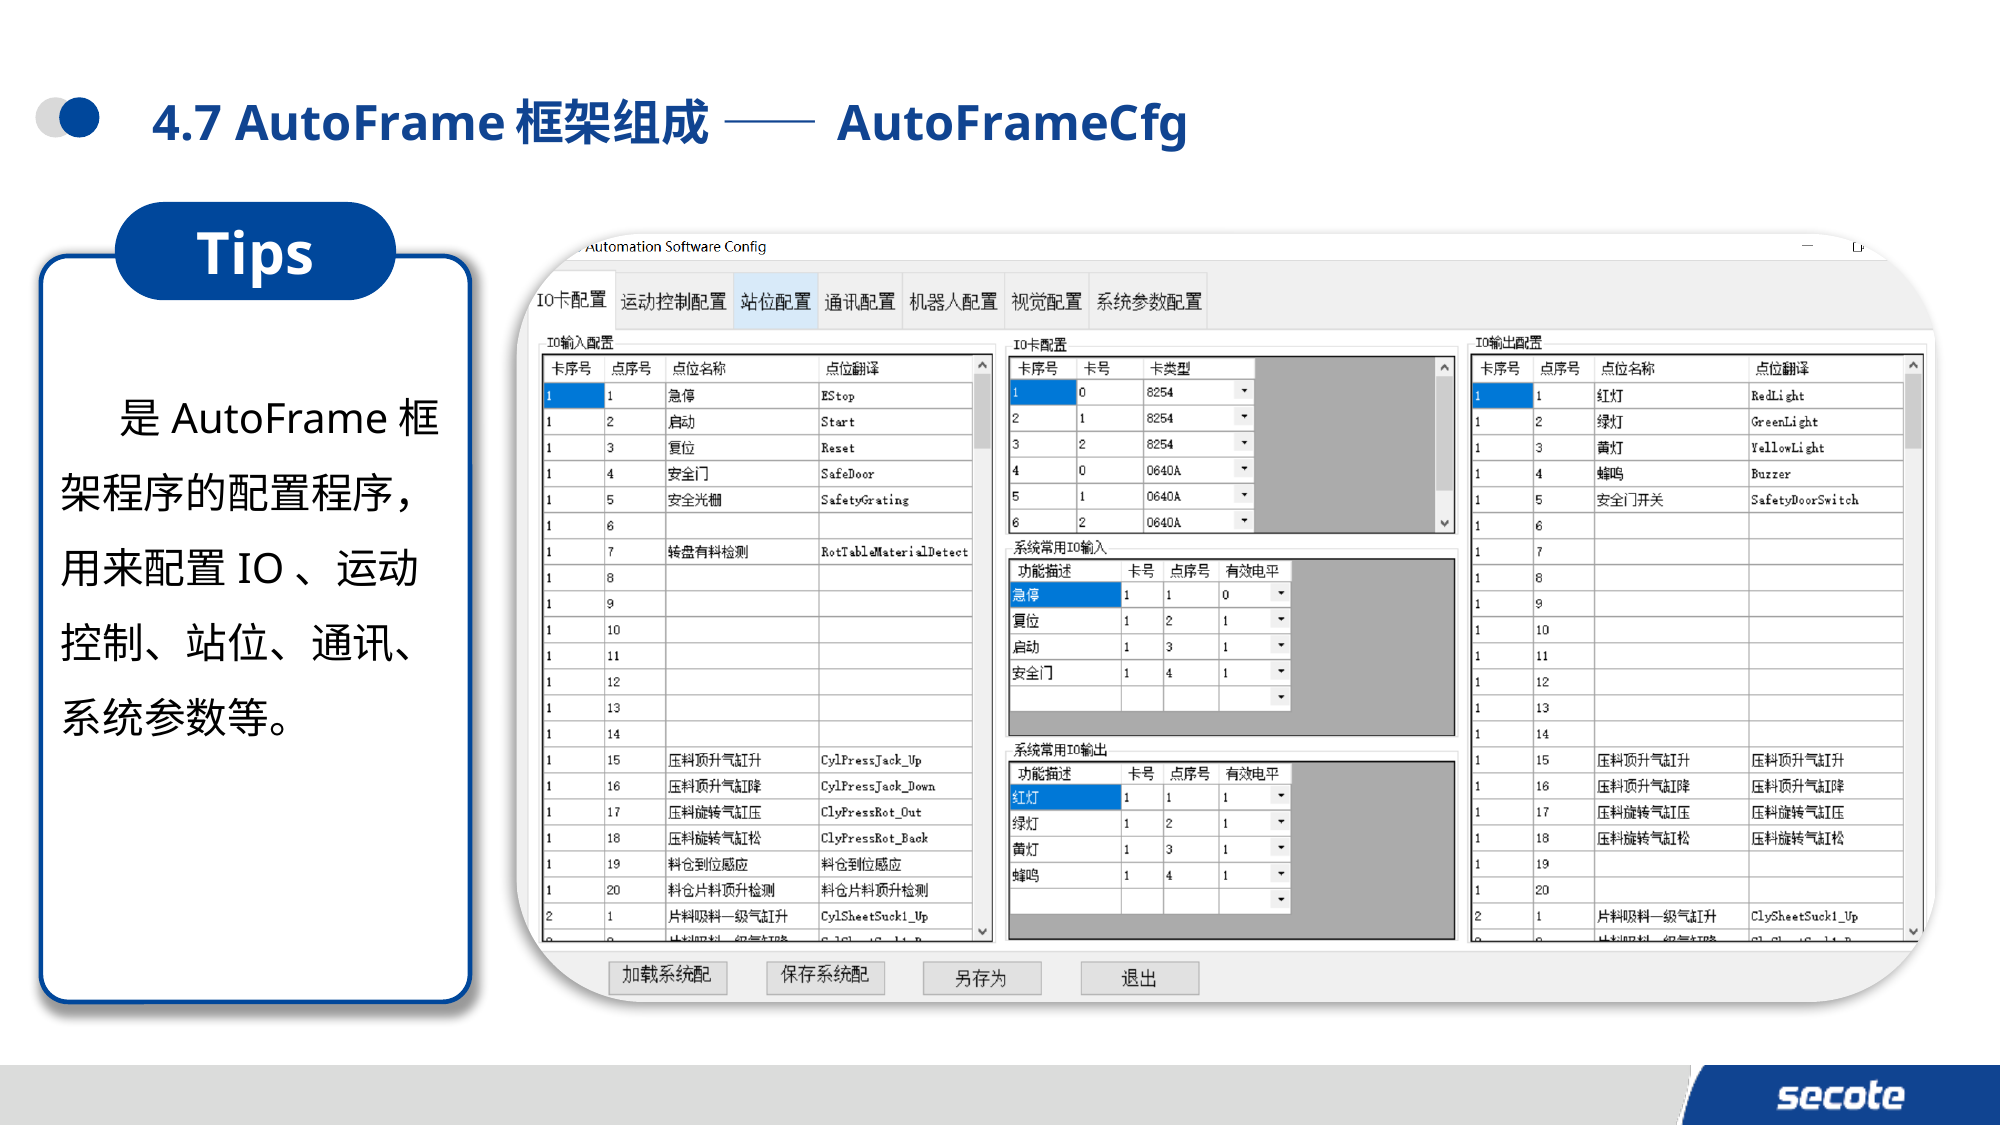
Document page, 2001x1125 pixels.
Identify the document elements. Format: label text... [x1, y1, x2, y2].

picture [515, 233, 1938, 1002]
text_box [114, 201, 397, 301]
picture [0, 1065, 2000, 1125]
title 4.7 AutoFrame框架组成 —— AutoFrameCfg [137, 59, 1560, 159]
text_box 是AutoFrame框架程序的配置程序，用来配置IO、运动控制、站位、通讯、系统参数等。 [40, 255, 470, 1002]
